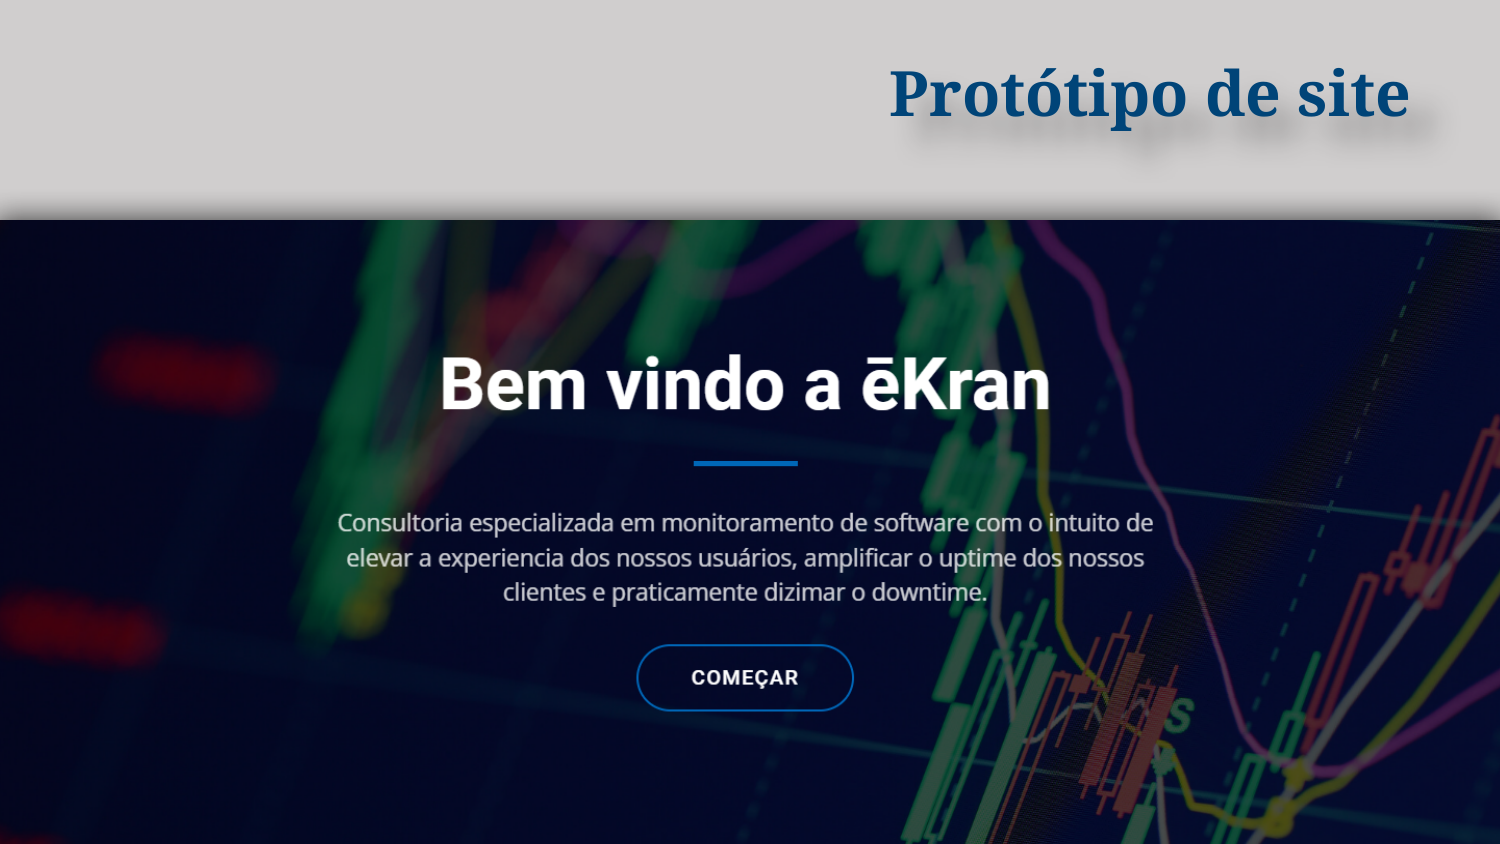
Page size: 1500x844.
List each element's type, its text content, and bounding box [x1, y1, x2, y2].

text_box Protótipo de site [878, 47, 1449, 134]
text_box [0, 0, 1500, 197]
picture [0, 220, 1500, 844]
